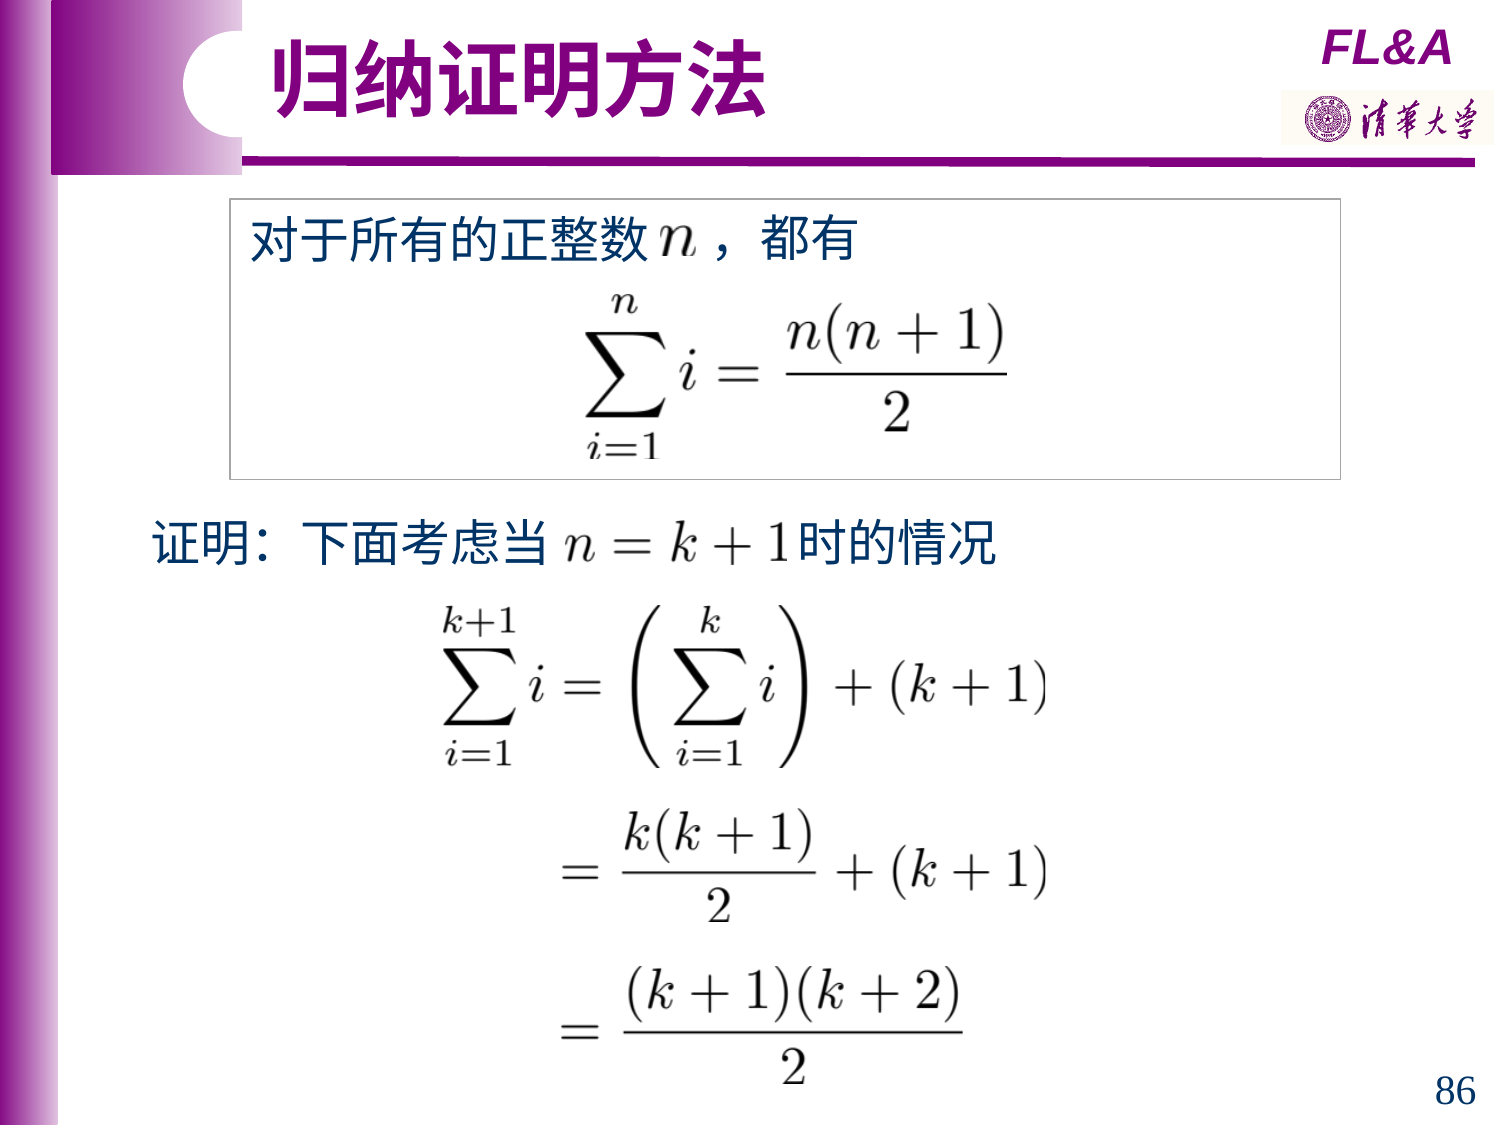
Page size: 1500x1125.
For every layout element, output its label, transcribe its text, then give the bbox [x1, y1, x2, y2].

picture [1281, 90, 1494, 145]
picture [563, 520, 788, 565]
text_box 证明：下面考虑当 [135, 511, 573, 580]
picture [659, 224, 696, 256]
text_box [230, 198, 1341, 480]
picture [442, 604, 1046, 768]
picture [560, 965, 963, 1084]
text_box 归纳证明方法 [254, 31, 785, 136]
picture [584, 293, 1008, 460]
text_box 86 [1411, 1061, 1500, 1122]
picture [560, 808, 1046, 923]
text_box 时的情况 [782, 511, 1220, 580]
